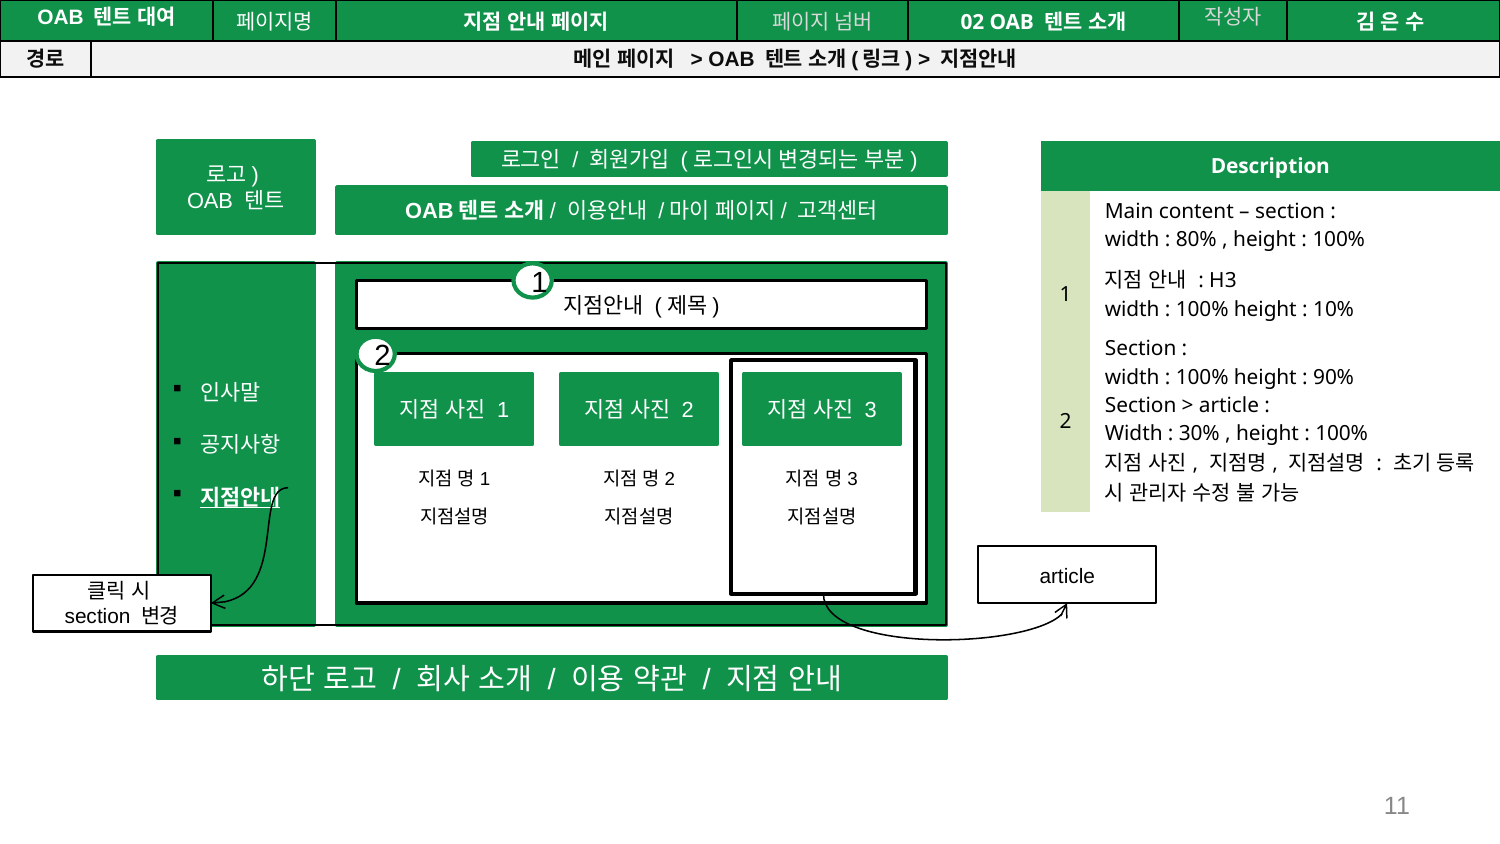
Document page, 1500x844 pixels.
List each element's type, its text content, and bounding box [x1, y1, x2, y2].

table_cell 지점 안내 : H3 width : 100% height : 10% [1090, 258, 1500, 328]
text_box article [976, 544, 1158, 605]
table_cell Section : width : 100% height : 90% Section > article : Width : 30% , height : 100% 지점 사진, 지점명, 지점설명 : 초기 등록 시 관리자 수정 불 가능 [1090, 328, 1500, 512]
text_box 지점 사진 1 [374, 372, 534, 446]
text_box 2 [354, 334, 397, 374]
table_header Description [1041, 141, 1500, 191]
table_cell 메인 페이지 > OAB 텐트 소개(링크) > 지점안내 [92, 42, 1499, 76]
text_box 하단 로고 / 회사 소개 / 이용 약관 / 지점 안내 [156, 655, 935, 700]
text_box 지점안내 (제목) [354, 278, 929, 331]
table_header 지점 안내 페이지 [337, 1, 736, 40]
table_cell 1 [1041, 258, 1090, 328]
text_box 지점설명 [561, 497, 718, 535]
table_header OAB 텐트 대여 [1, 1, 212, 40]
text_box 1 [511, 261, 554, 300]
text_box 지점 명2 [561, 459, 718, 497]
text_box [940, 476, 951, 721]
text_box 로그인 / 회원가입 (로그인시 변경되는 부분) [471, 141, 948, 177]
table_header 페이지 넘버 [738, 1, 907, 40]
text_box 지점설명 [376, 497, 533, 535]
text_box [354, 352, 929, 605]
table_header 작성자 [1180, 1, 1286, 40]
table_cell 2 [1041, 328, 1090, 512]
text_box [729, 358, 918, 596]
table_cell [1041, 191, 1090, 258]
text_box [210, 487, 289, 604]
table_header 02 OAB 텐트 소개 [909, 1, 1178, 40]
table_cell Main content – section : width : 80% , height : 100% [1090, 191, 1500, 258]
text_box 로고) OAB 텐트 [156, 139, 316, 235]
text_box [156, 261, 948, 627]
text_box 지점 사진 2 [559, 372, 719, 446]
slide_number 11 [1074, 782, 1425, 827]
text_box 클릭 시 section 변경 [31, 573, 213, 634]
text_box 지점 명1 [376, 459, 533, 497]
table_header 페이지명 [214, 1, 335, 40]
table_cell 경로 [1, 42, 90, 76]
text_box OAB텐트 소개/ 이용안내 /마이 페이지/ 고객센터 [335, 185, 948, 235]
table_header 김 은 수 [1288, 1, 1499, 40]
